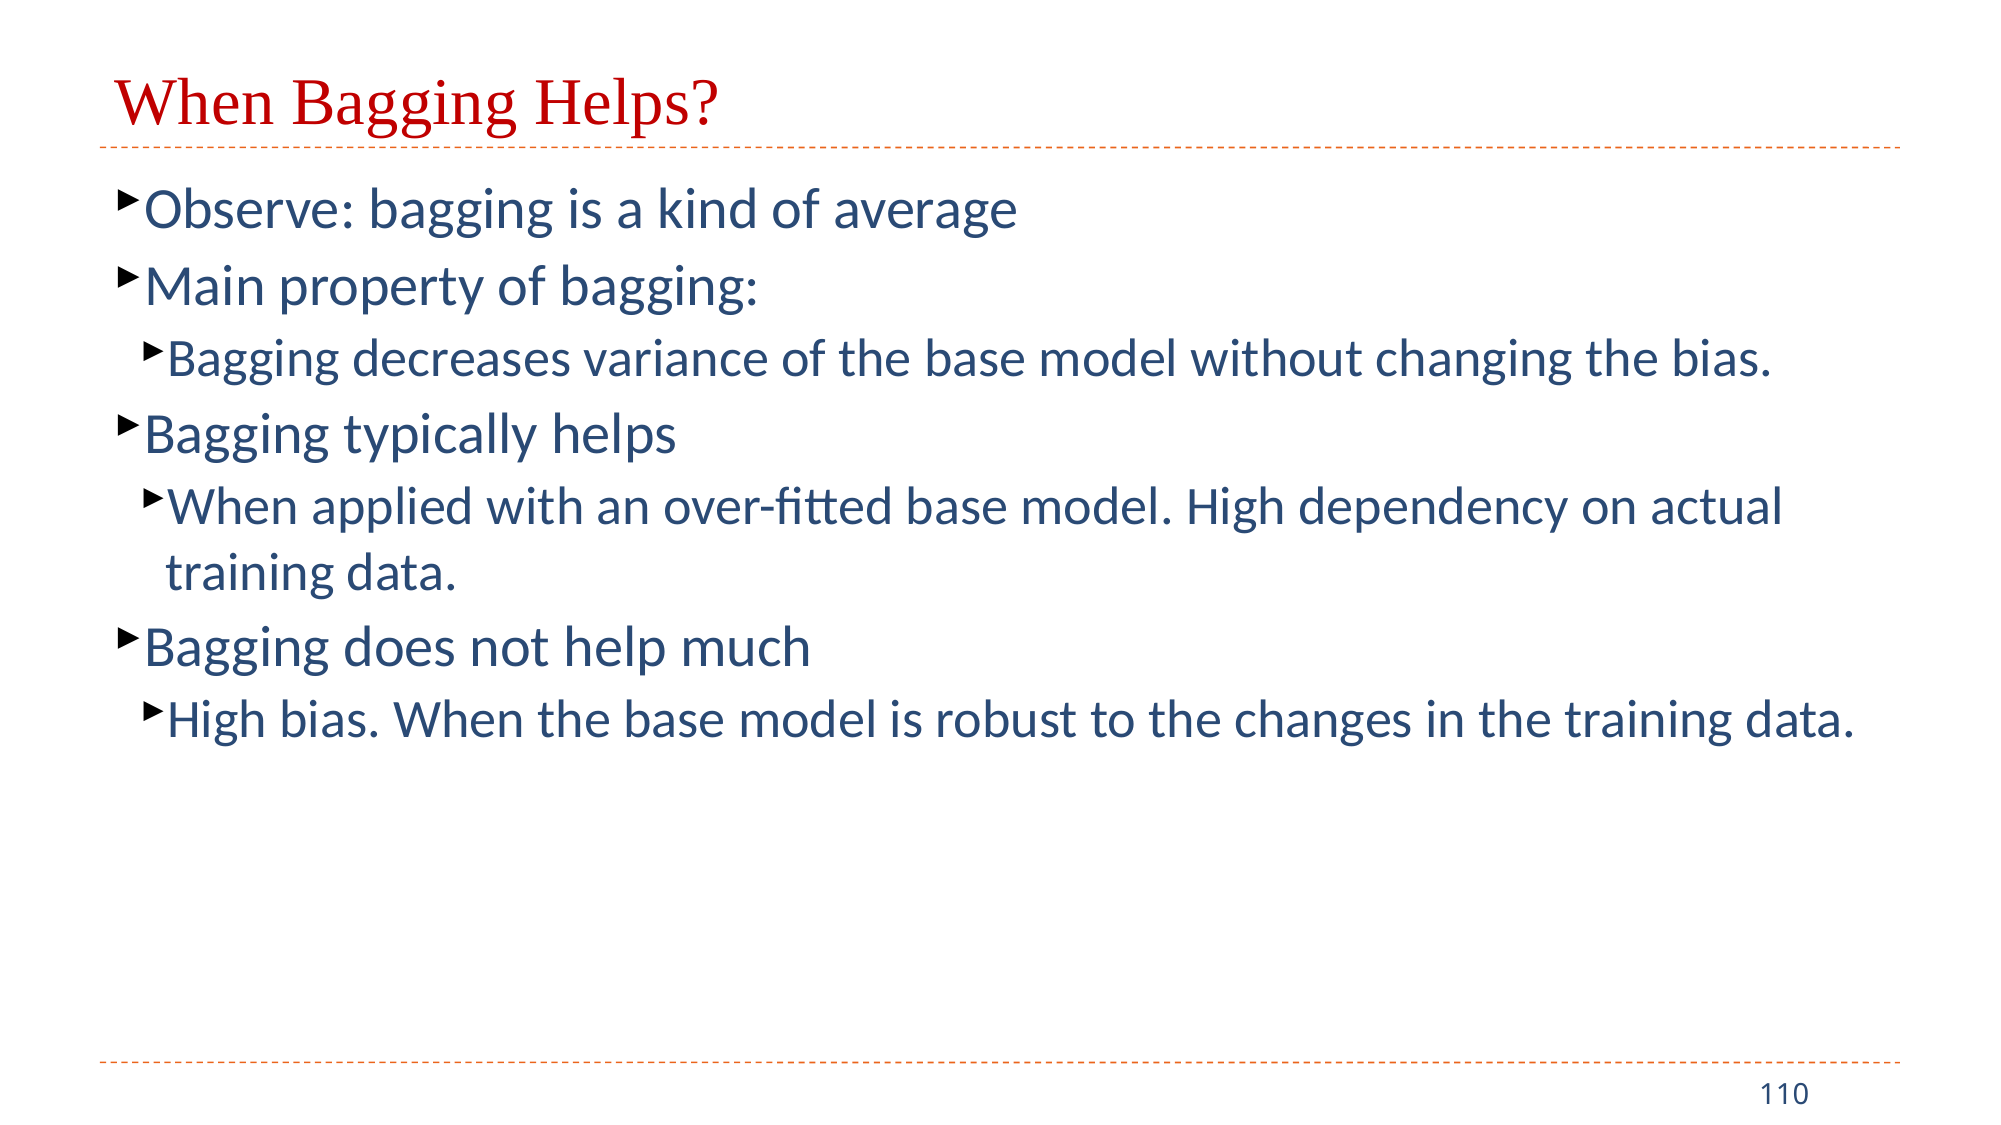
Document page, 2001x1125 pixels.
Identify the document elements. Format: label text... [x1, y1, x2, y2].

list Observe: bagging is a kind of average Main property of bagging: Bagging decreases variance of the base model without changing the bias. Bagging typically helps When applied with an over-fitted base model. High dependency on actual training data. Bagging does not help much High bias. When the base model is robust to the changes in the training data. [99, 162, 1900, 1050]
title When Bagging Helps? [99, 24, 1900, 146]
